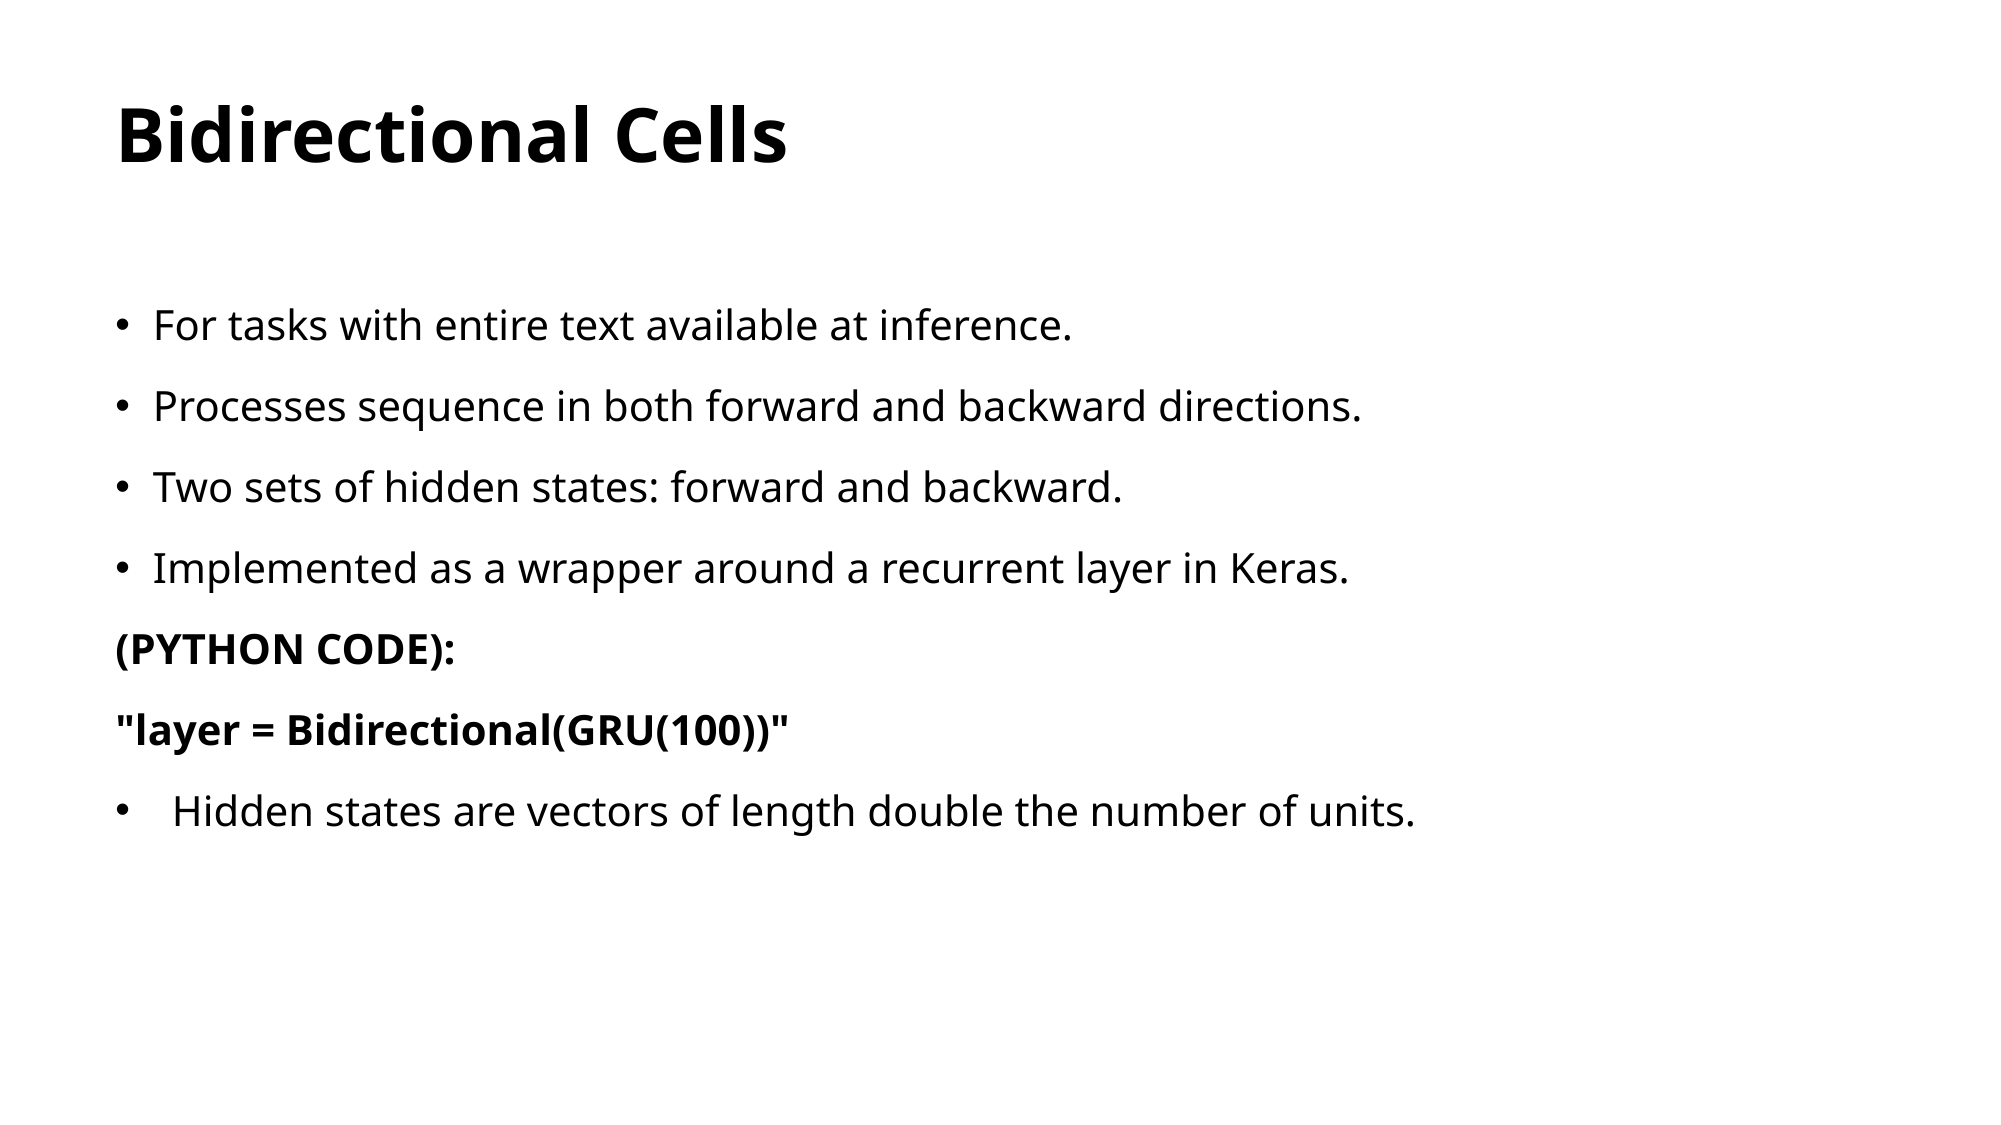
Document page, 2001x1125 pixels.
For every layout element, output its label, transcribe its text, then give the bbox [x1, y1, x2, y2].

title Bidirectional Cells [100, 90, 1849, 276]
list For tasks with entire text available at inference. Processes sequence in both forward and backward directions. Two sets of hidden states: forward and backward. Implemented as a wrapper around a recurrent layer in Keras. (PYTHON CODE): "layer = Bidirectional(GRU(100))" Hidden states are vectors of length double the number of units. [100, 281, 1849, 1035]
